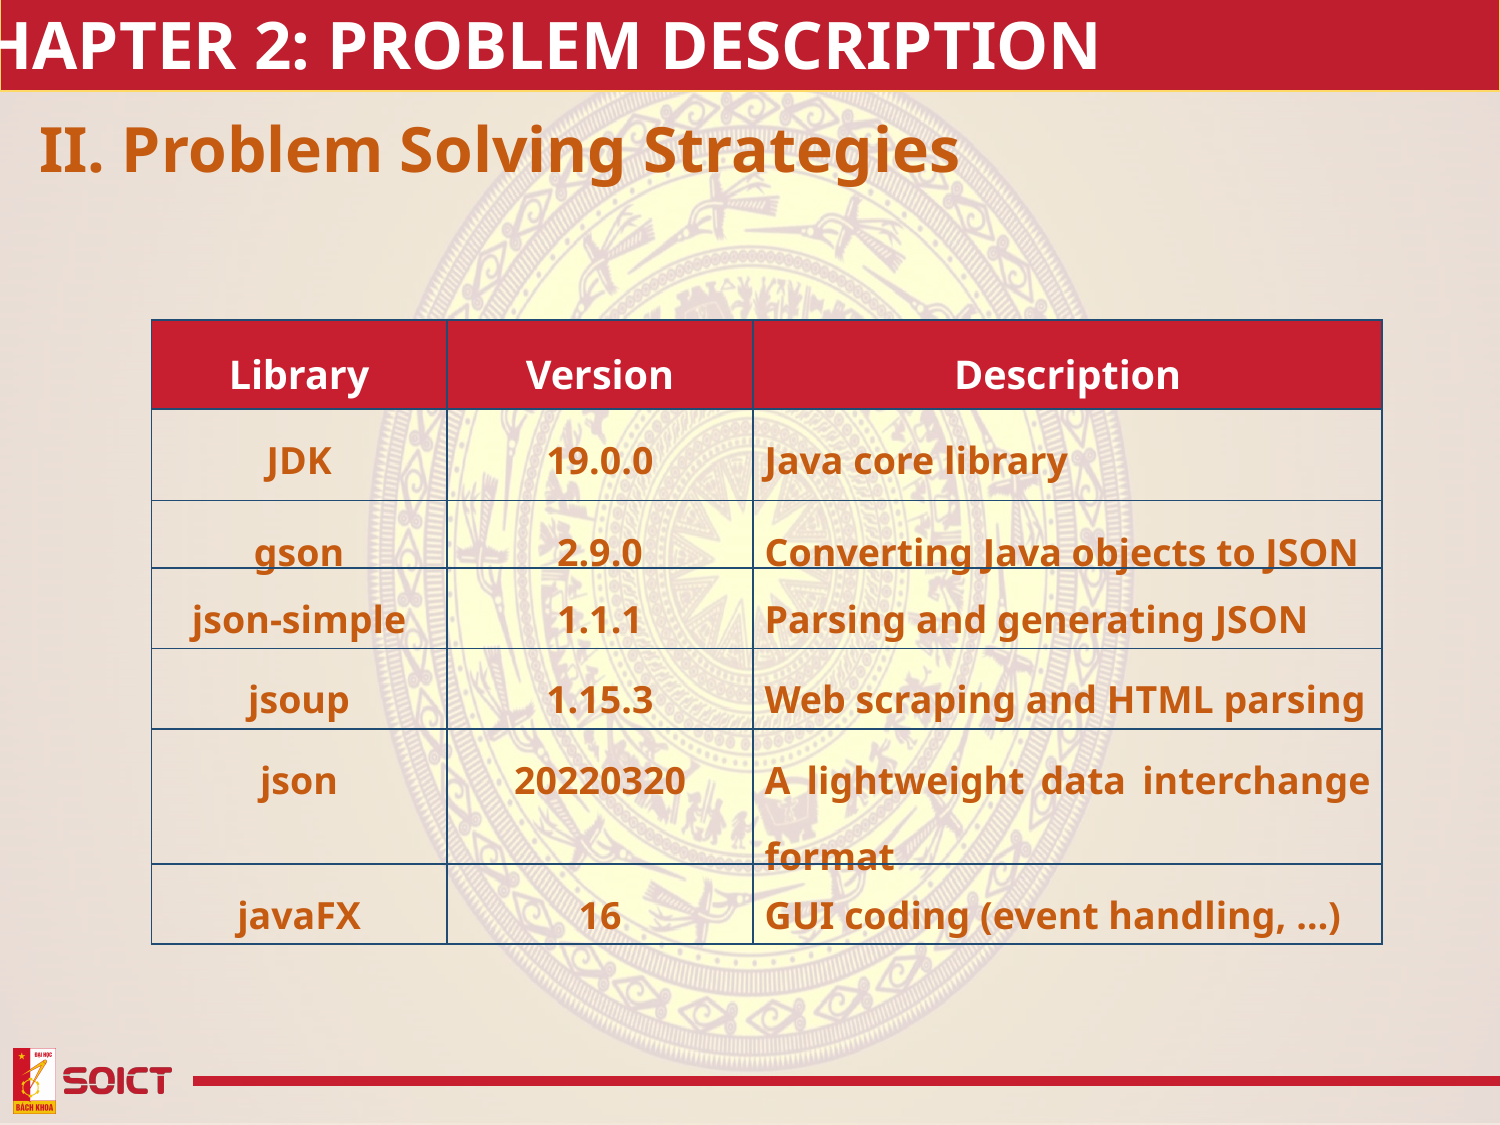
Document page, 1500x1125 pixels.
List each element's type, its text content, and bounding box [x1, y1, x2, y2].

table_cell 16 [448, 865, 752, 943]
table_cell A lightweight data interchange format [754, 730, 1381, 863]
text_box [0, 0, 1500, 92]
table_cell Web scraping and HTML parsing [754, 649, 1381, 728]
table_cell javaFX [152, 865, 446, 943]
table_cell Converting Java objects to JSON [754, 501, 1381, 567]
table_cell 2.9.0 [448, 501, 752, 567]
text_box II. Problem Solving Strategies [28, 112, 1043, 222]
table_cell 20220320 [448, 730, 752, 863]
table_cell 19.0.0 [448, 410, 752, 500]
text_box CHAPTER 2: PROBLEM DESCRIPTION [0, 0, 1272, 90]
table_cell json [152, 730, 446, 863]
table_cell gson [152, 501, 446, 567]
table_header Version [448, 321, 752, 408]
table_cell json-simple [152, 569, 446, 648]
picture [13, 1048, 172, 1114]
table_cell 1.1.1 [448, 569, 752, 648]
table_cell JDK [152, 410, 446, 500]
table_cell jsoup [152, 649, 446, 728]
table_cell GUI coding (event handling, …) [754, 865, 1381, 943]
table_cell Java core library [754, 410, 1381, 500]
table_header Description [754, 321, 1381, 408]
table_cell Parsing and generating JSON [754, 569, 1381, 648]
table_header Library [152, 321, 446, 408]
table_cell 1.15.3 [448, 649, 752, 728]
